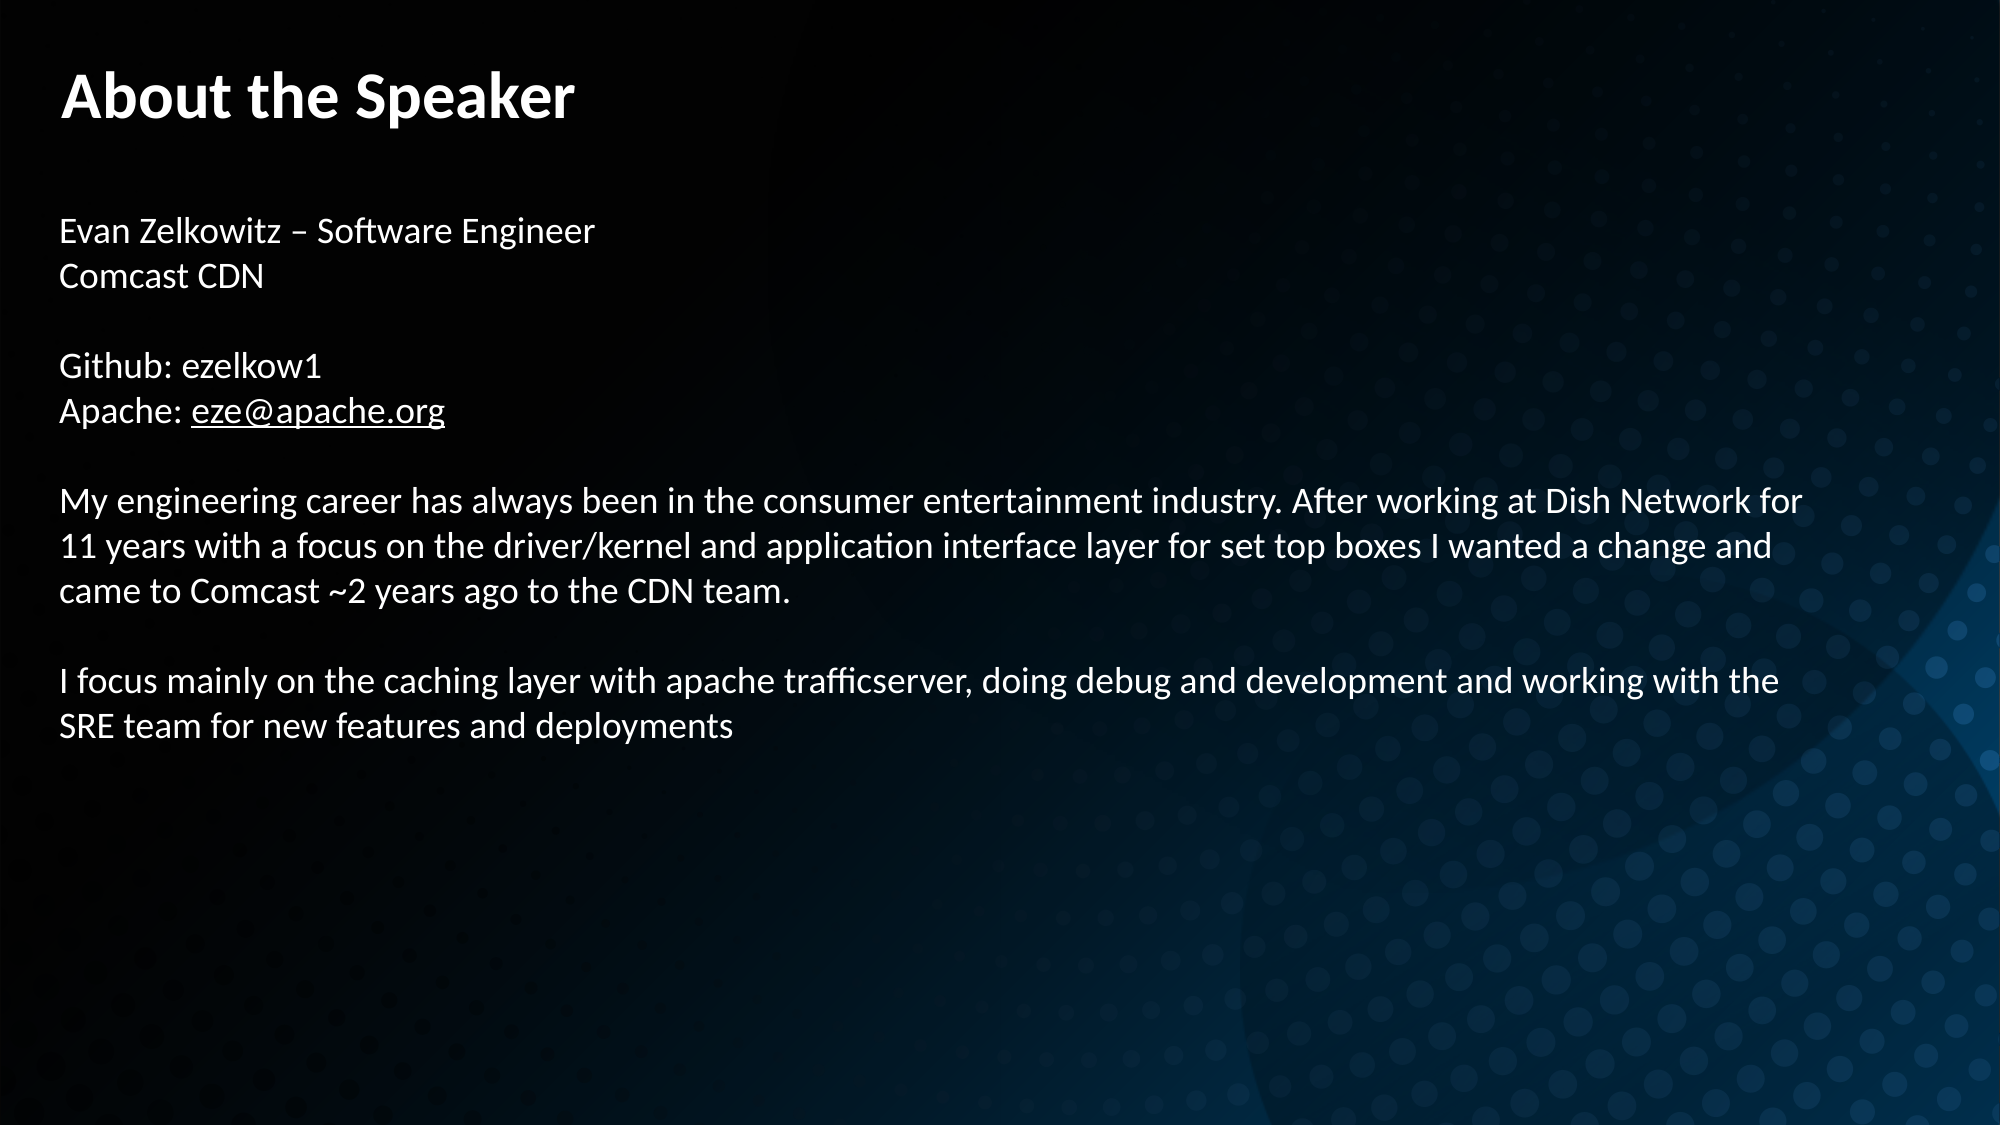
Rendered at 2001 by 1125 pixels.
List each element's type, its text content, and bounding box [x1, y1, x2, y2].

text_box Evan Zelkowitz – Software Engineer Comcast CDN Github: ezelkow1 Apache: eze@apache.org My engineering career has always been in the consumer entertainment industry. After working at Dish Network for 11 years with a focus on the driver/kernel and application interface layer for set top boxes I wanted a change and came to Comcast ~2 years ago to the CDN team. I focus mainly on the caching layer with apache trafficserver, doing debug and development and working with the SRE team for new features and deployments [44, 198, 1840, 753]
text_box About the Speaker [47, 44, 592, 140]
picture [1, 0, 2000, 1125]
